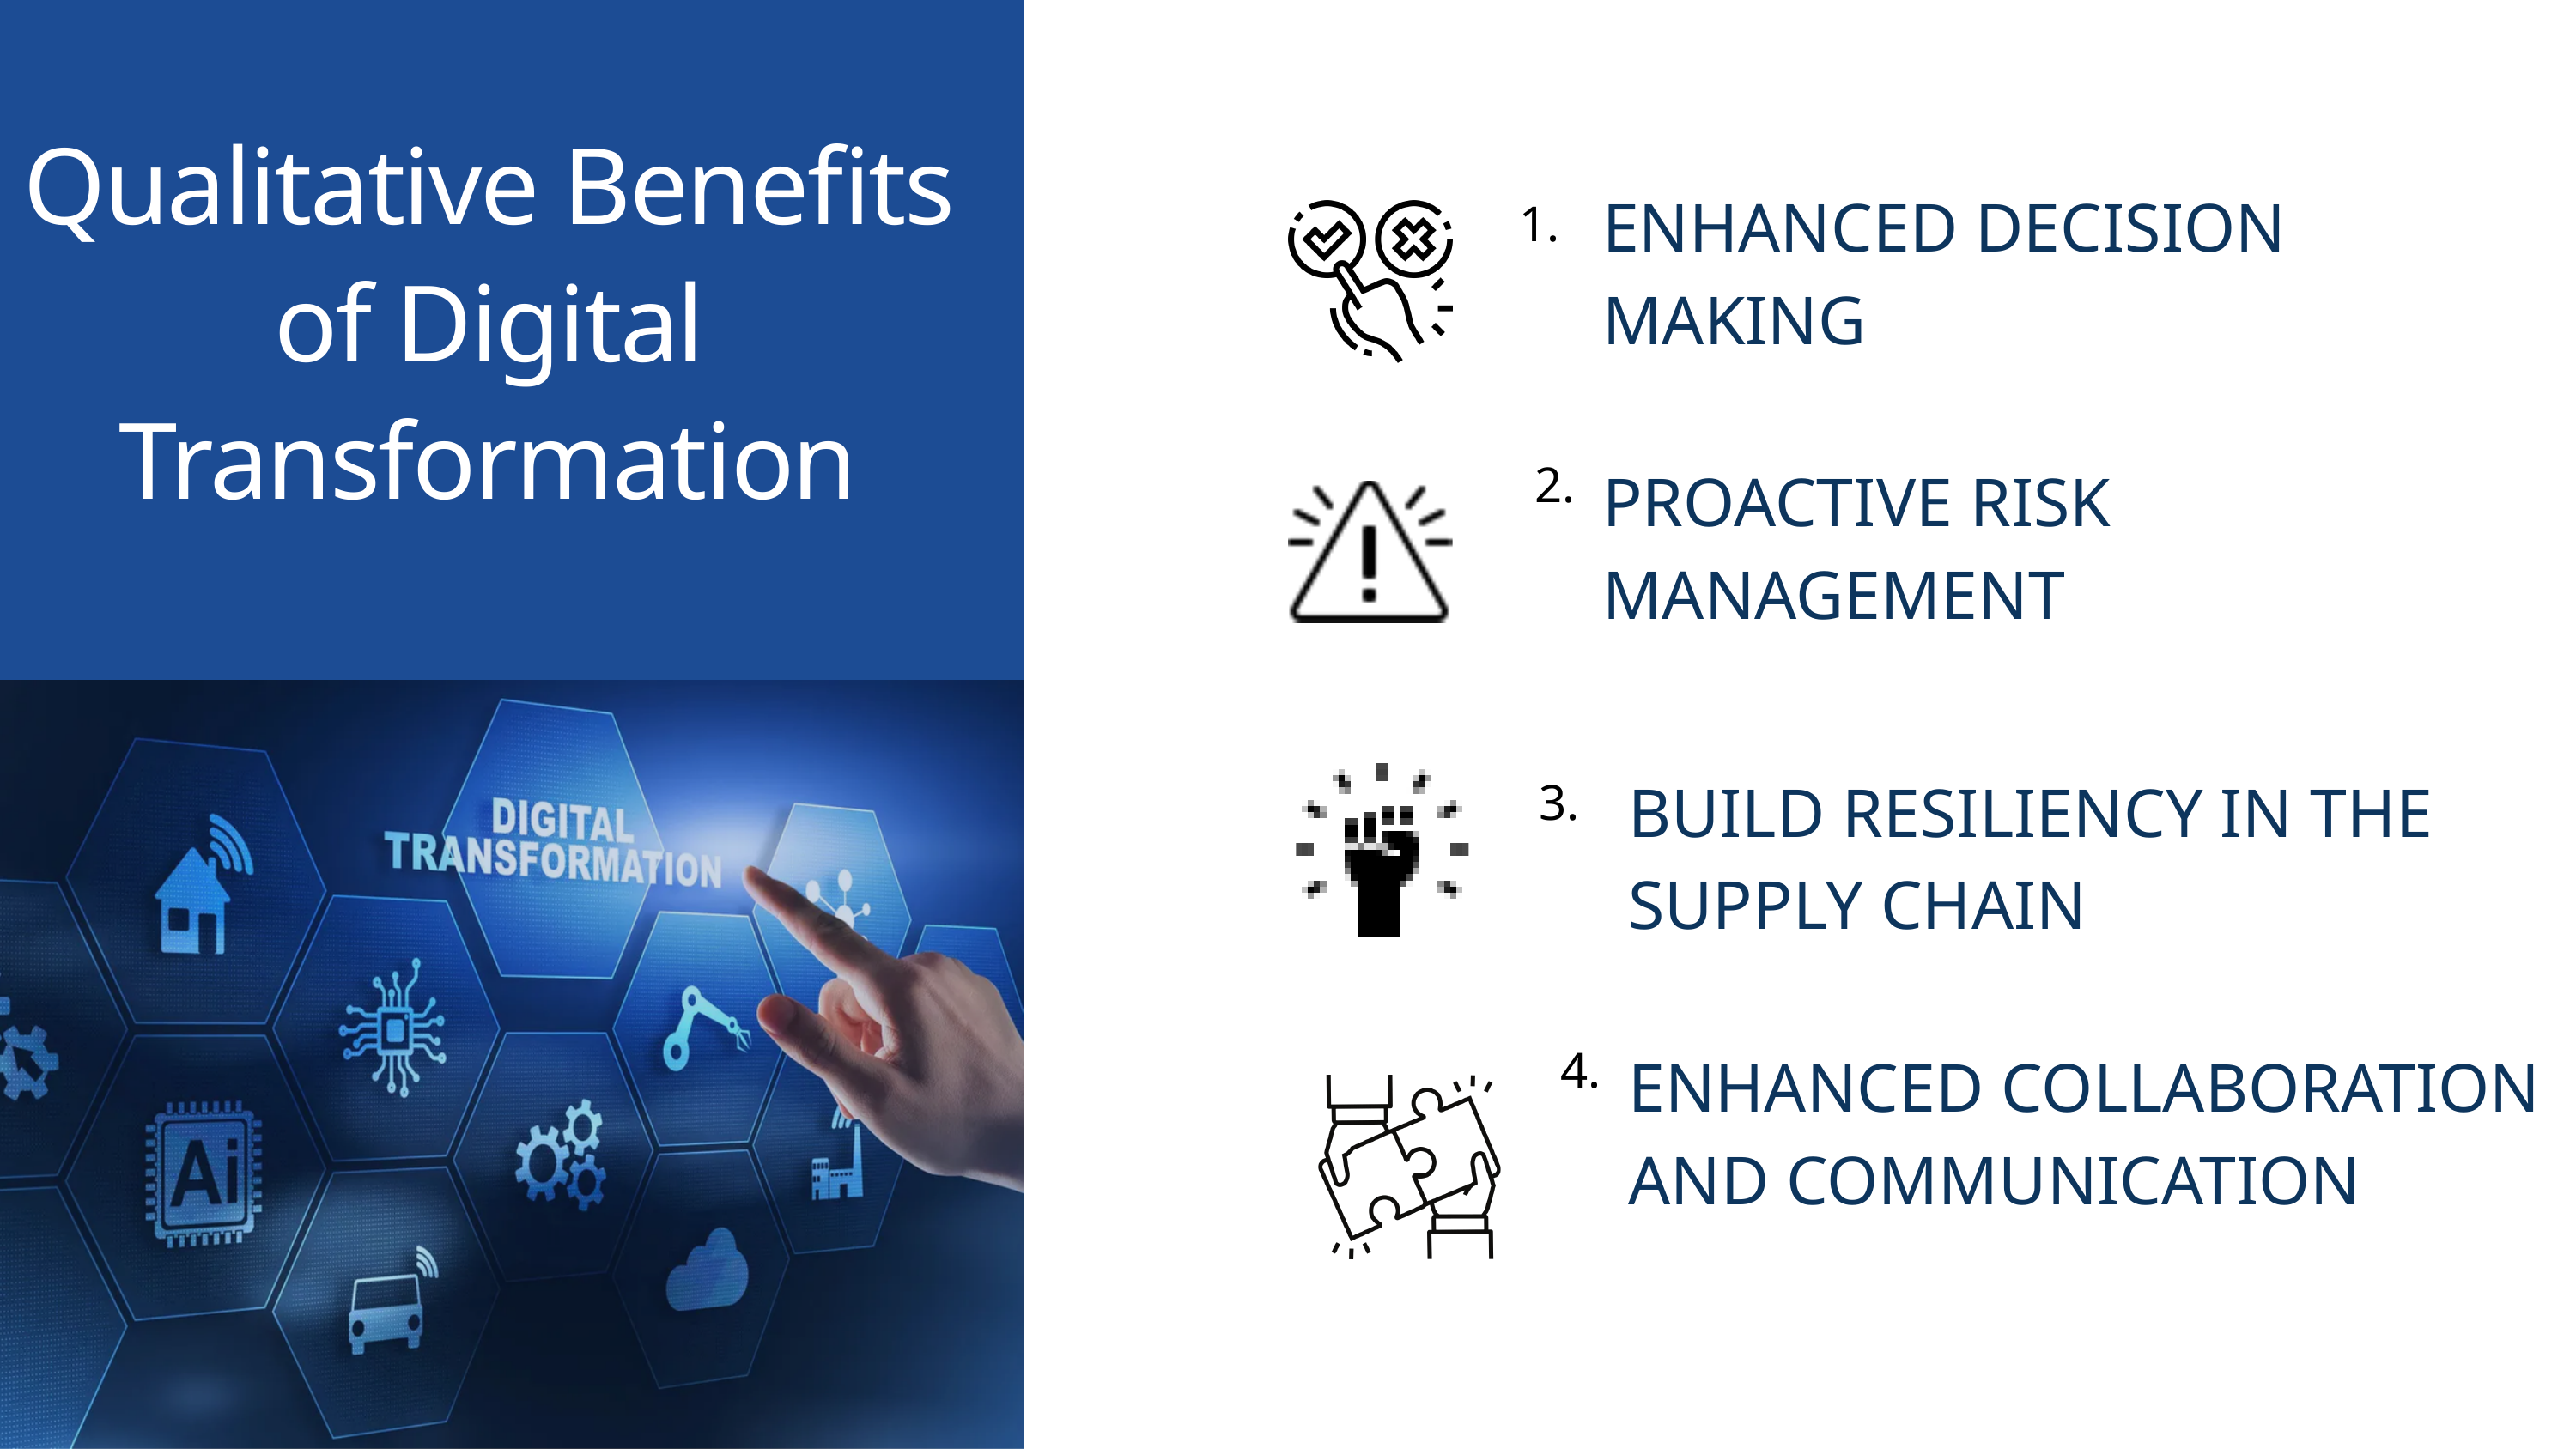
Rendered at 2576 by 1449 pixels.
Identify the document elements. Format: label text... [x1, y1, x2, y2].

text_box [1468, 454, 2576, 627]
text_box Qualitative Benefits of Digital Transformation [12, 108, 965, 520]
text_box [0, 680, 1024, 1449]
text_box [1468, 179, 2576, 352]
text_box [1296, 763, 1454, 937]
text_box [1288, 481, 1453, 623]
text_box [1452, 1039, 2576, 1304]
text_box [0, 0, 1024, 680]
text_box [1288, 200, 1453, 363]
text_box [1452, 764, 2576, 937]
text_box [1318, 1075, 1447, 1259]
